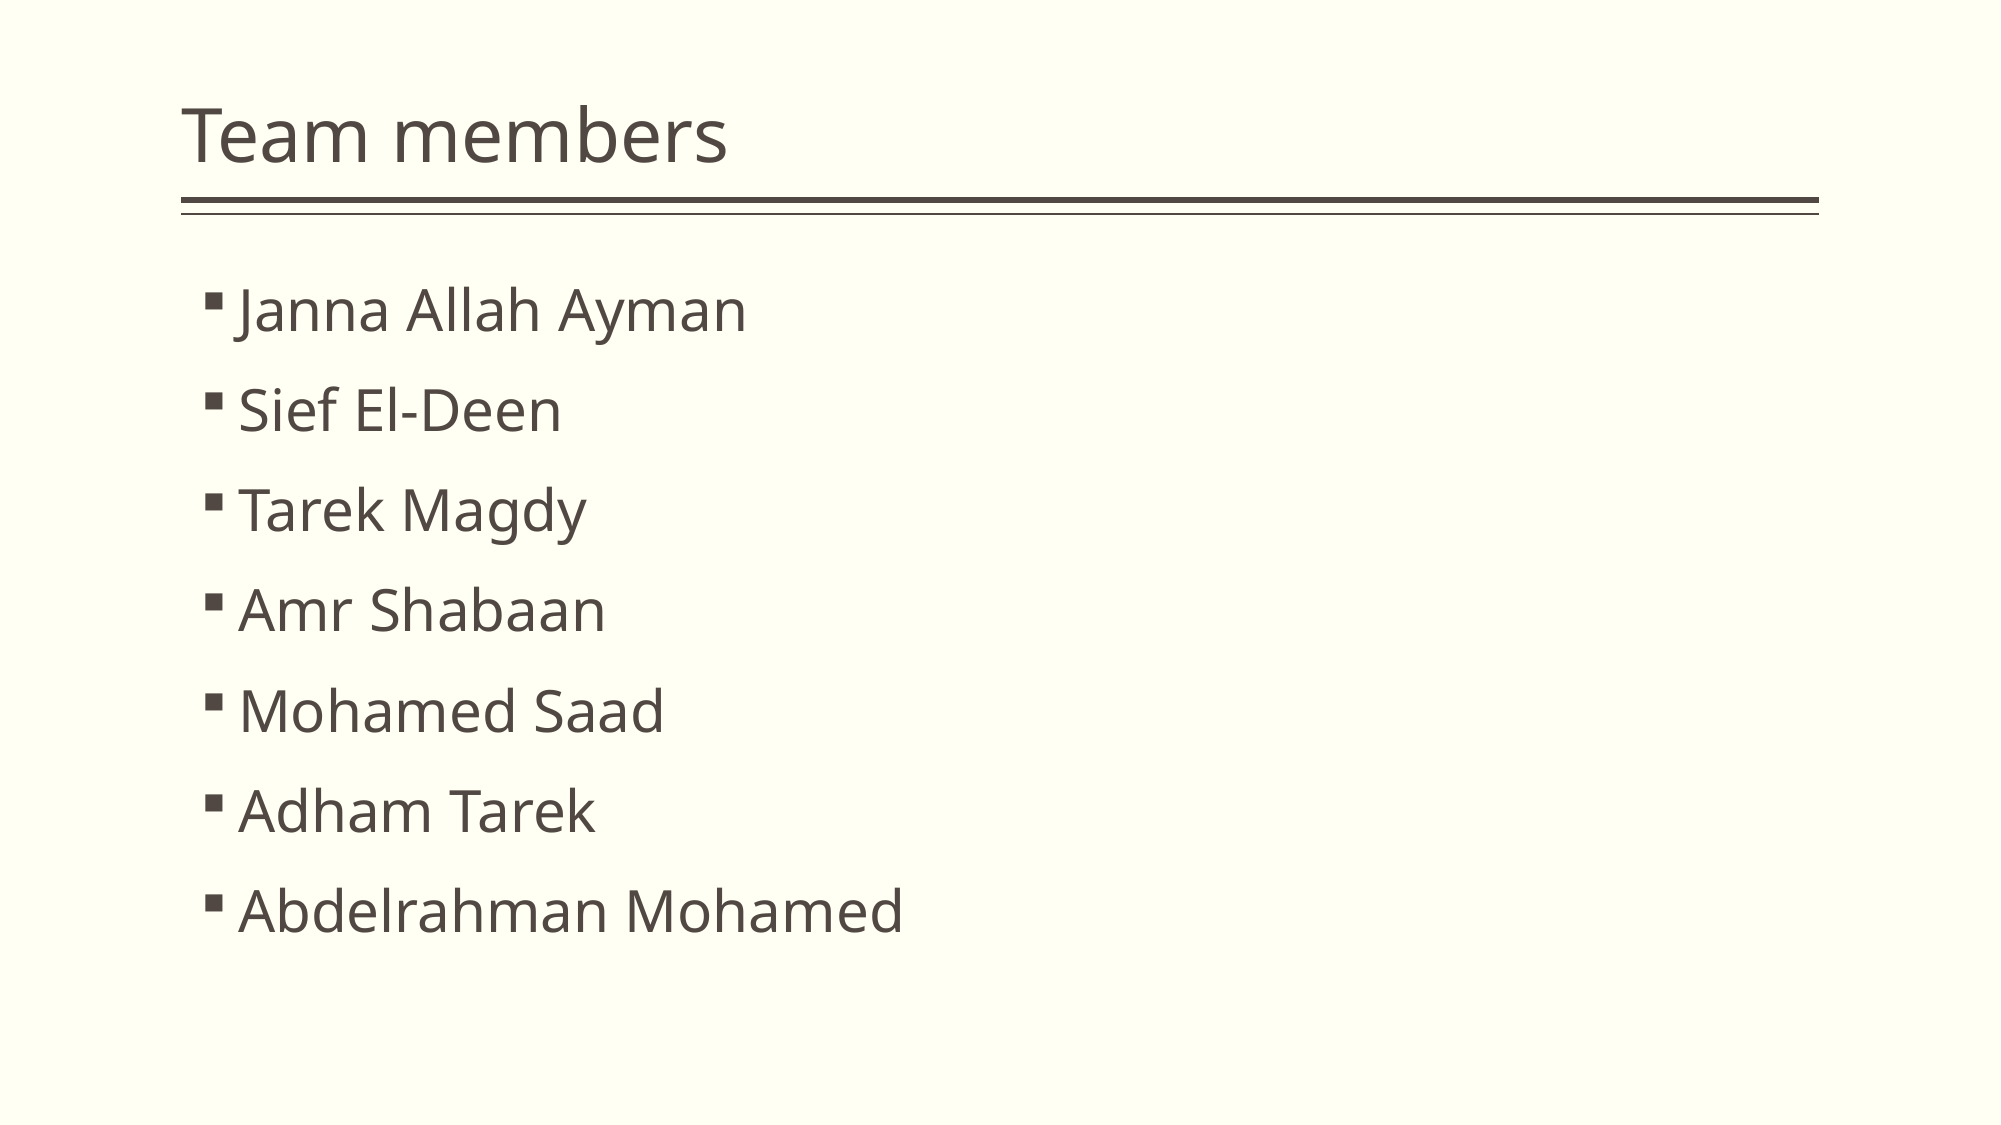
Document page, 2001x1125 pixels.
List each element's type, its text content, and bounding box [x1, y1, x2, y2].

title Team members [181, 6, 1819, 186]
list Janna Allah Ayman Sief El-Deen Tarek Magdy Amr Shabaan Mohamed Saad Adham Tarek Abdelrahman Mohamed [200, 273, 1838, 1024]
